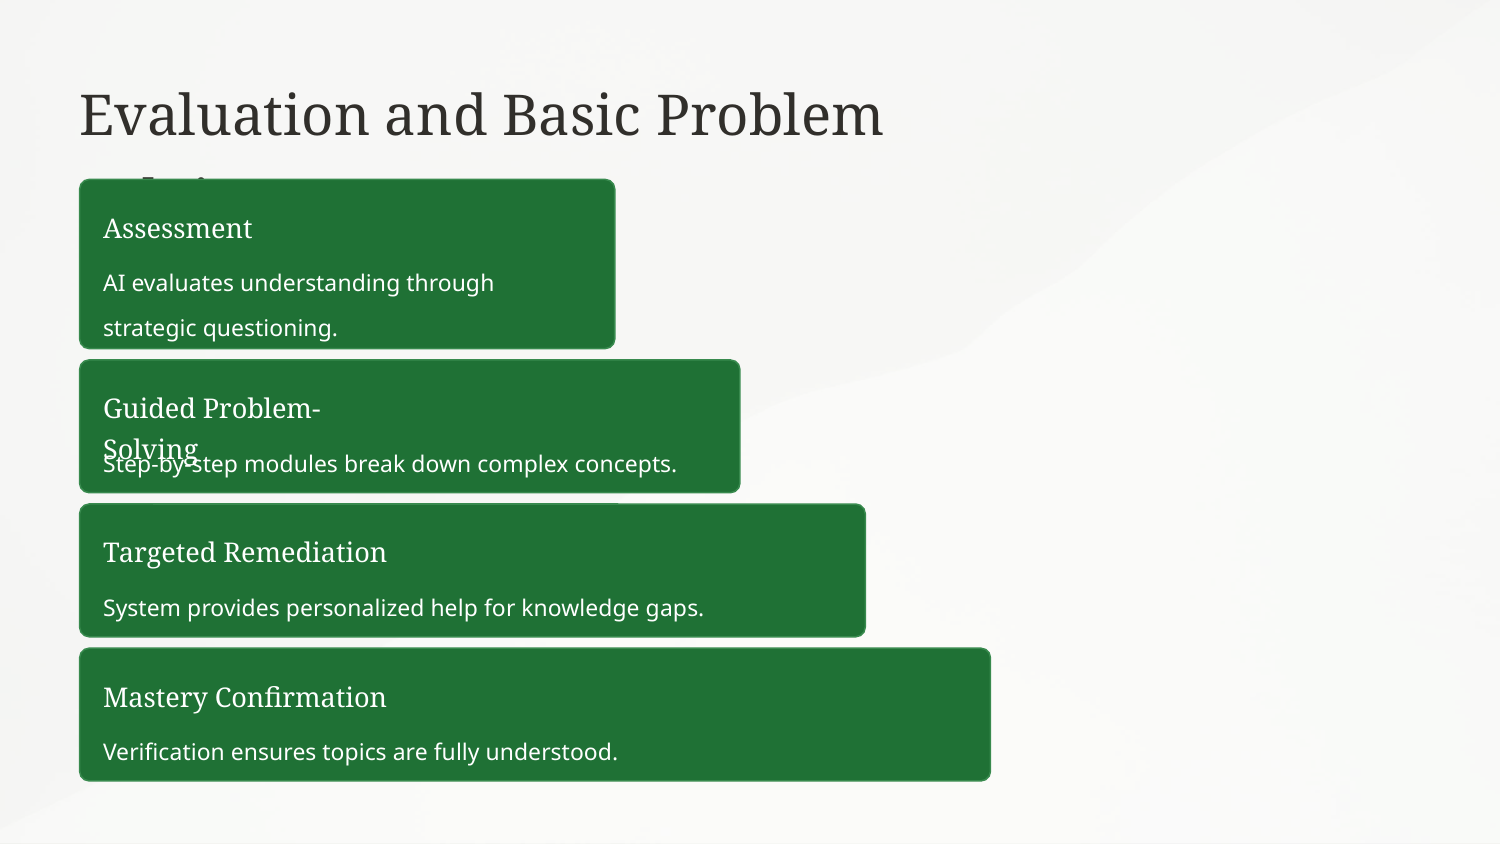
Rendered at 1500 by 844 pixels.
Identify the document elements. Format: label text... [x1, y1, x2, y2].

text_box AI evaluates understanding through strategic questioning. [103, 252, 592, 325]
text_box Verification ensures topics are fully understood. [103, 721, 967, 758]
text_box Guided Problem-Solving [103, 383, 413, 420]
text_box Evaluation and Basic Problem Solving [79, 62, 1037, 134]
text_box Targeted Remediation [103, 527, 388, 564]
text_box Step-by-step modules break down complex concepts. [103, 432, 717, 470]
text_box [79, 648, 991, 781]
text_box System provides personalized help for knowledge gaps. [103, 576, 842, 614]
text_box Assessment [103, 202, 388, 239]
text_box [79, 503, 866, 637]
text_box Mastery Confirmation [103, 671, 388, 708]
text_box [79, 359, 740, 493]
text_box [79, 179, 615, 349]
